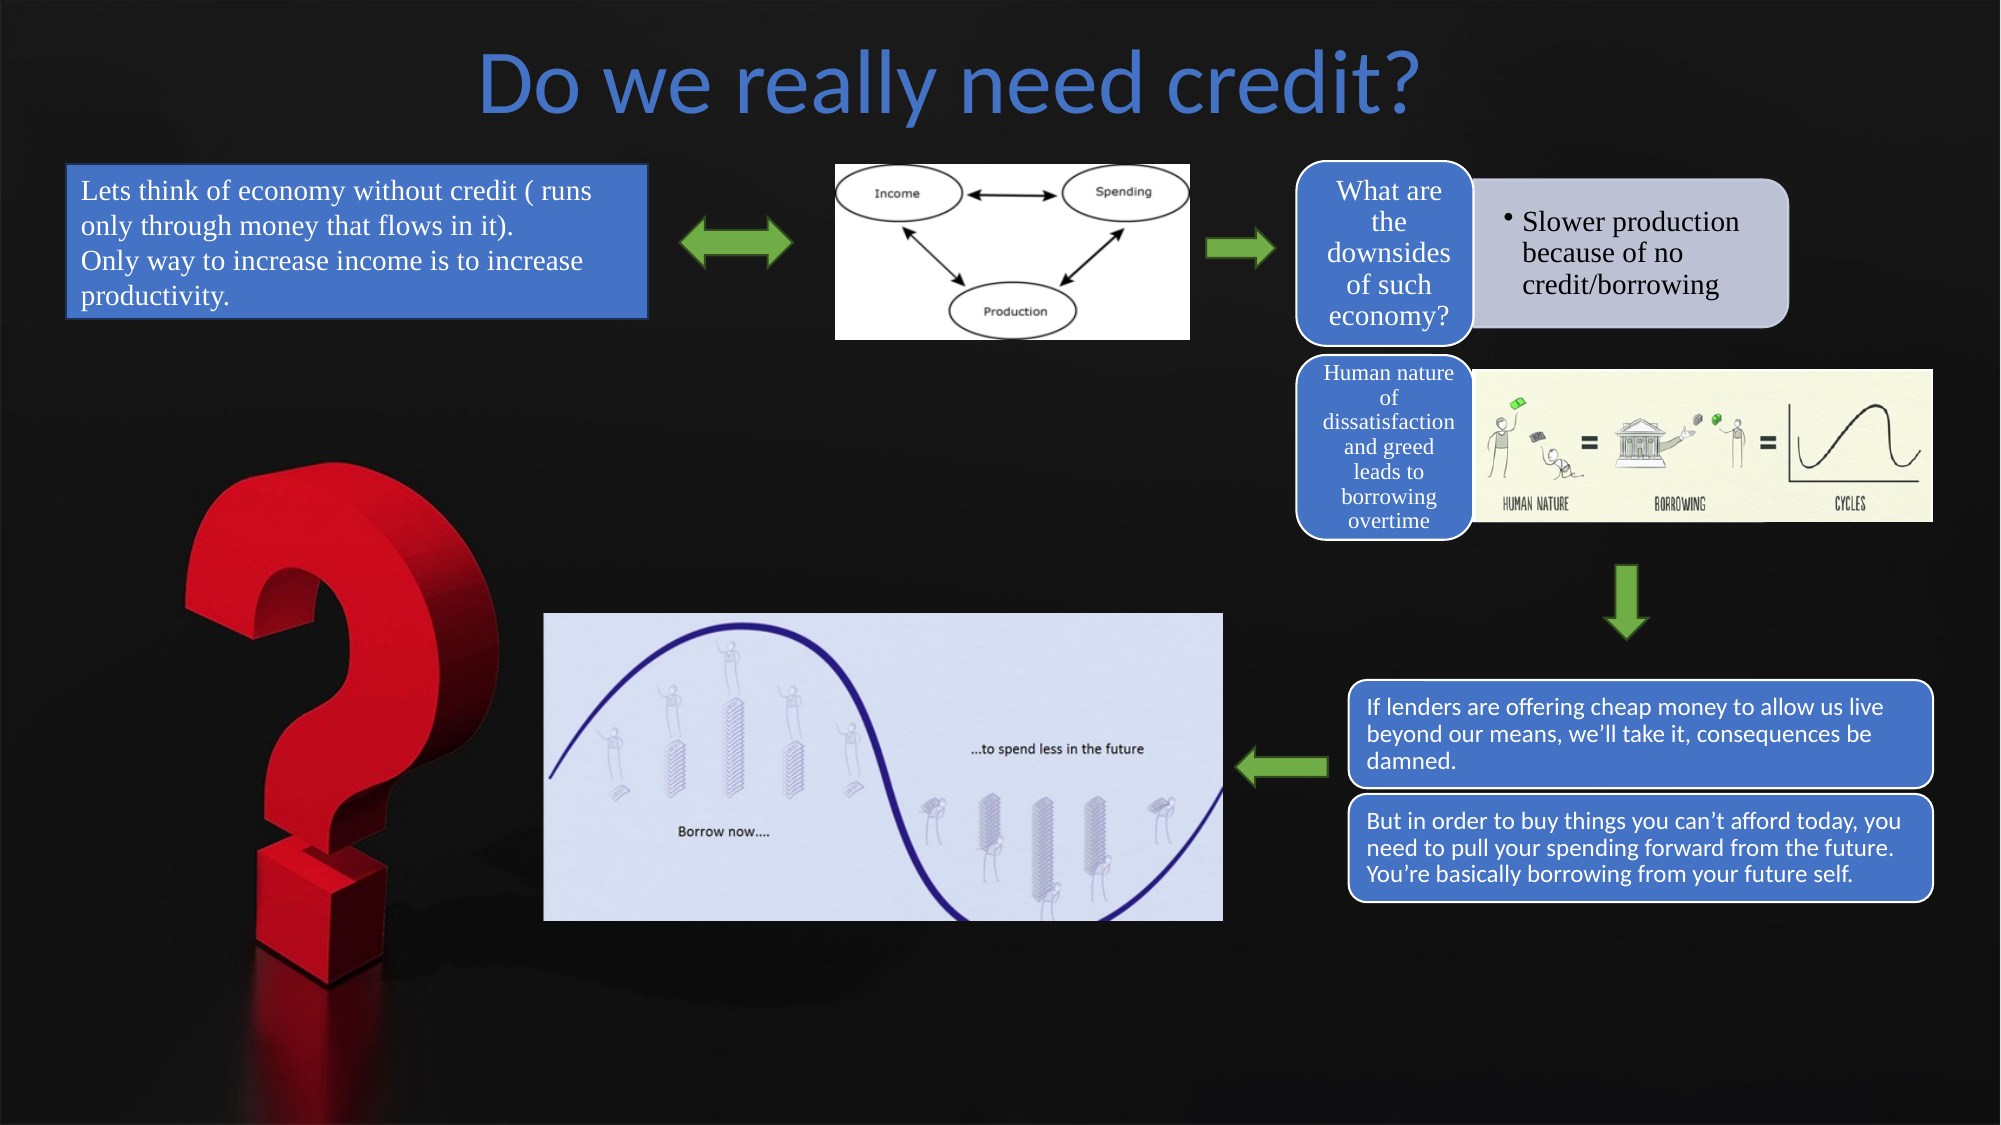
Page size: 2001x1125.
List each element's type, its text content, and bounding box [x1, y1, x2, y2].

text_box Do we really need credit? [462, 14, 1441, 140]
text_box [678, 214, 795, 271]
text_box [1348, 677, 1934, 905]
text_box [1233, 744, 1329, 790]
text_box Lets think of economy without credit ( runs only through money that flows in it). Only way to increase income is to increase productivity. [65, 163, 649, 320]
text_box [1601, 563, 1652, 642]
text_box [1205, 225, 1278, 271]
picture [0, 0, 2001, 1125]
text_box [1296, 161, 1789, 540]
